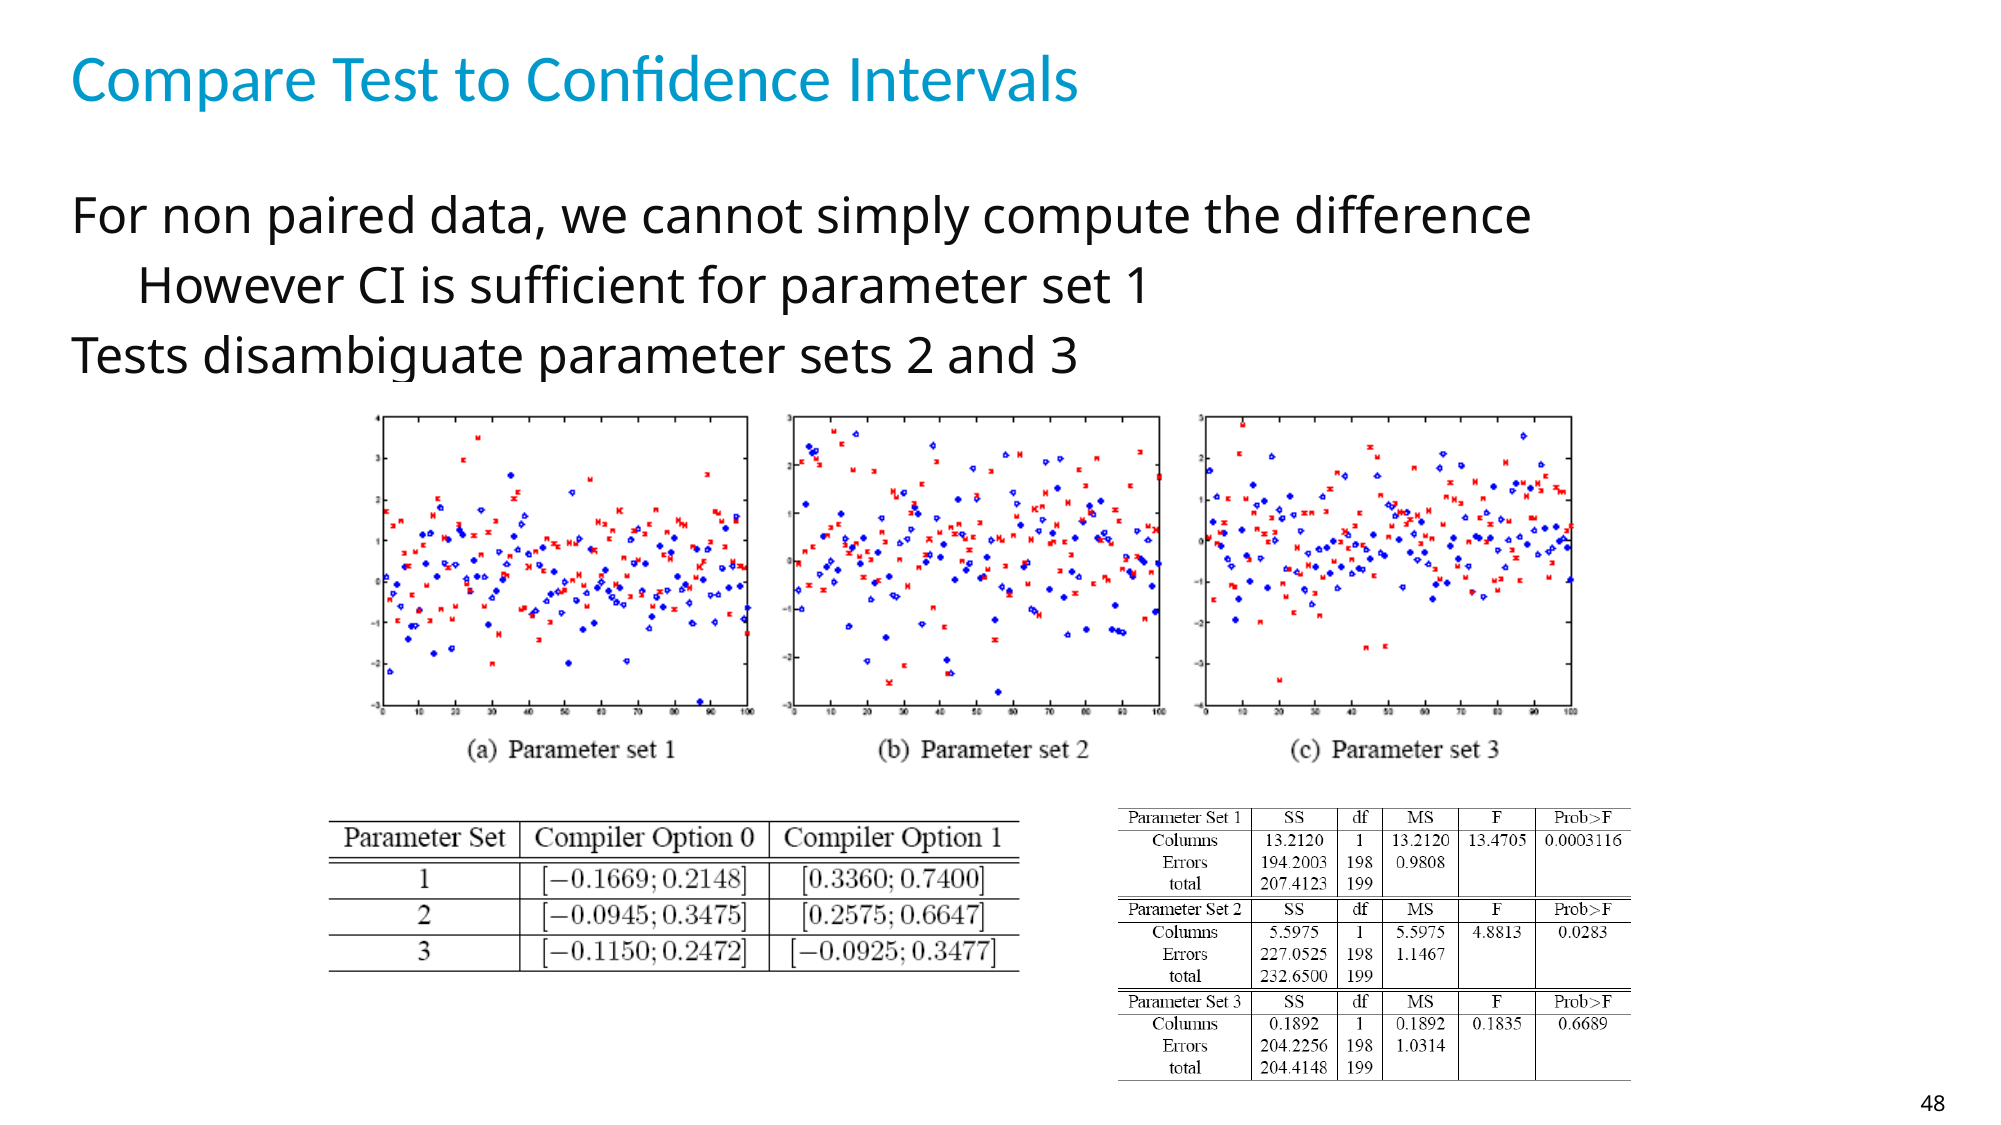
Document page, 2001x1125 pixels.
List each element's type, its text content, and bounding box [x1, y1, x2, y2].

title Compare Test to Confidence Intervals [56, 0, 1872, 150]
picture [346, 381, 1619, 777]
footer 48 [1866, 1082, 2000, 1125]
picture [1102, 786, 1650, 1088]
picture [319, 812, 1035, 981]
list For non paired data, we cannot simply compute the difference However CI is sufficient for parameter set 1 Tests disambiguate parameter sets 2 and 3 [56, 175, 1604, 1110]
